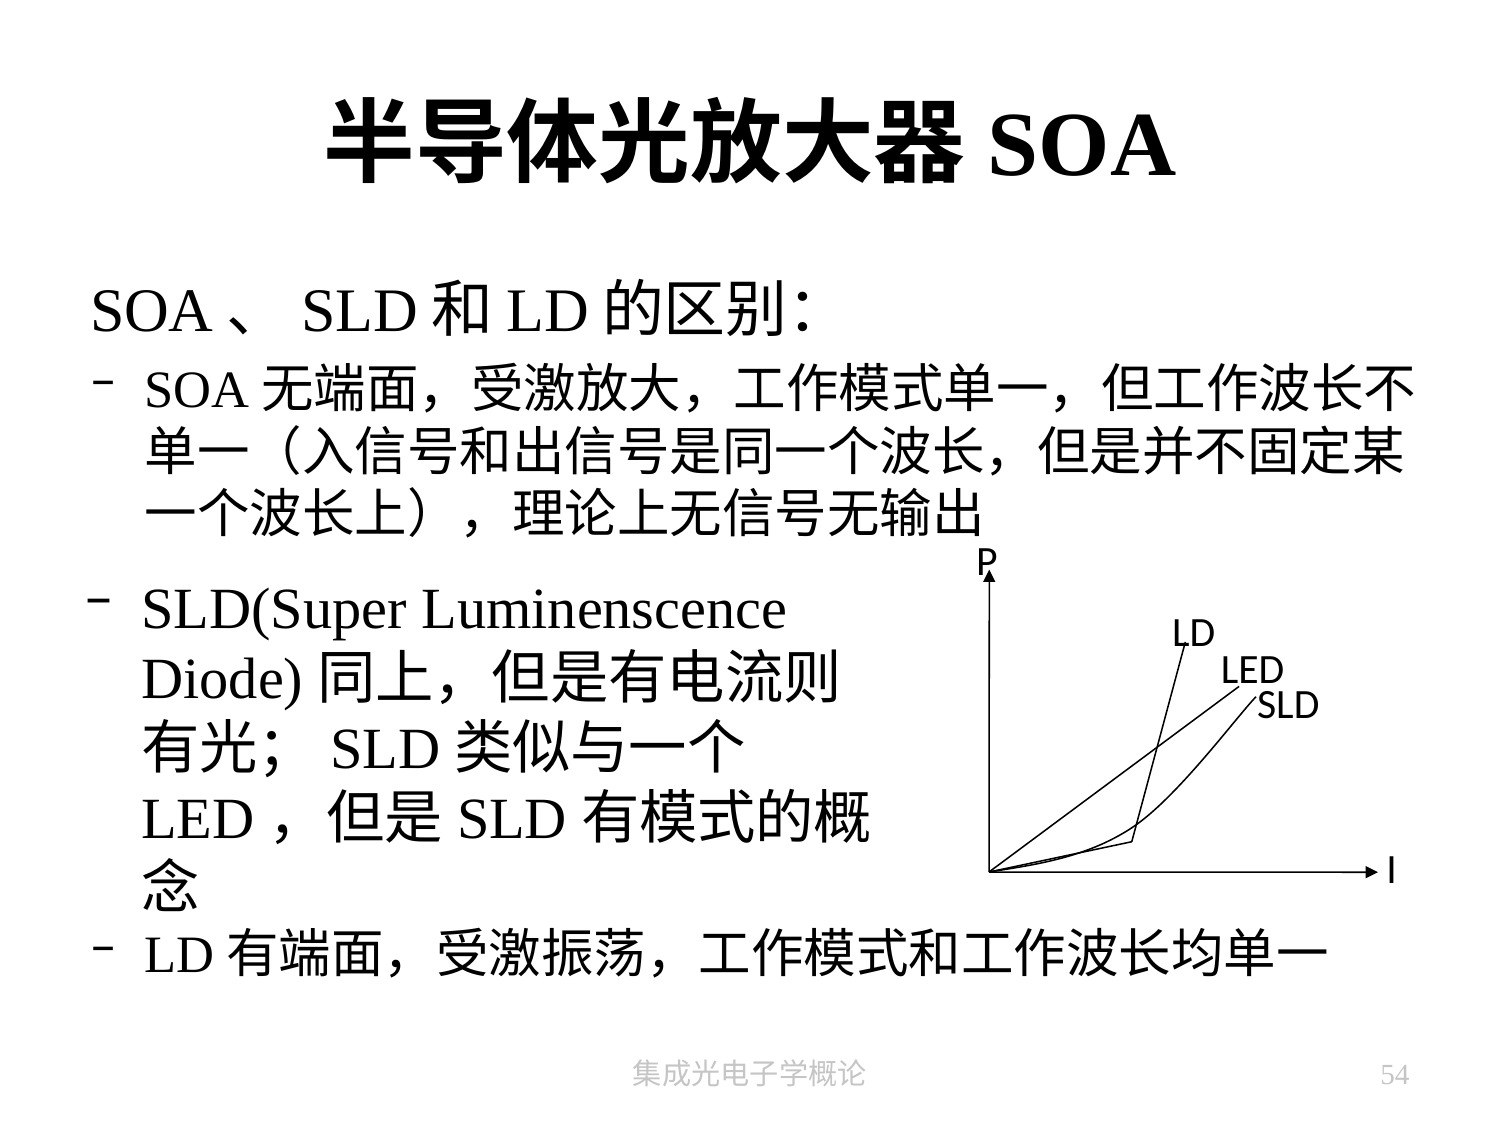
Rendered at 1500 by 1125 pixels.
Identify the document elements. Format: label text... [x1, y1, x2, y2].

title 半导体光放大器SOA [75, 45, 1425, 233]
text_box SLD(Super Luminenscence Diode)同上，但是有电流则有光；SLD类似与一个LED，但是SLD有模式的概念 [70, 562, 903, 973]
footer 集成光电子学概论 [512, 1042, 988, 1103]
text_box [948, 527, 1421, 903]
list SOA、SLD和LD的区别： SOA无端面，受激放大，工作模式单一，但工作波长不单一（入信号和出信号是同一个波长，但是并不固定某一个波长上），理论上无信号无输出 LD有端面，受激振荡，工作模式和工作波长均单一 [75, 262, 1465, 997]
slide_number 54 [1074, 1042, 1425, 1103]
